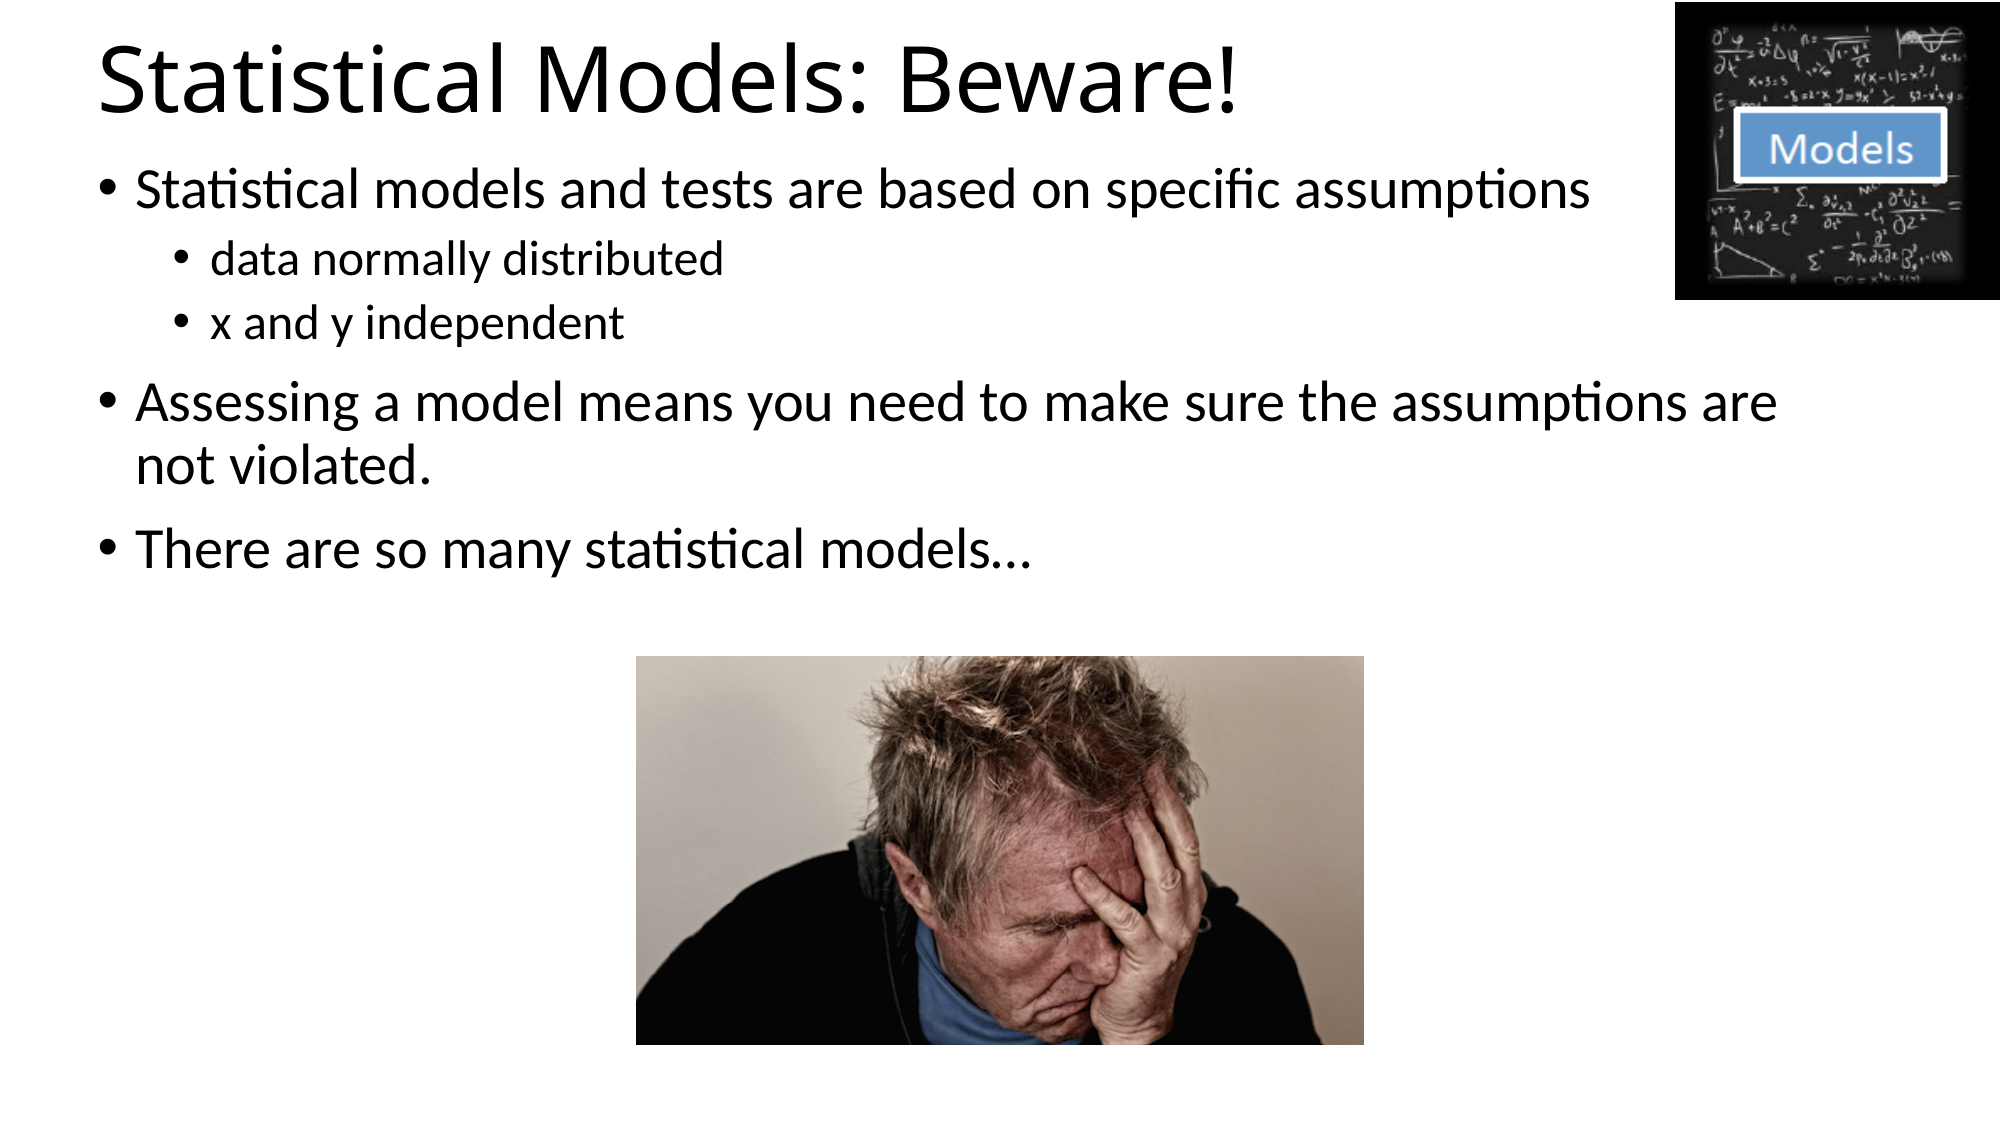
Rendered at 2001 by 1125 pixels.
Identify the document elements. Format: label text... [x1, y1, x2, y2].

text_box Statistical models and tests are based on specific assumptions data normally distributed x and y independent Assessing a model means you need to make sure the assumptions are not violated. There are so many statistical models… [82, 151, 1808, 865]
picture [1675, 2, 2000, 300]
title Statistical Models: Beware! [82, 0, 1808, 151]
picture [635, 656, 1364, 1045]
